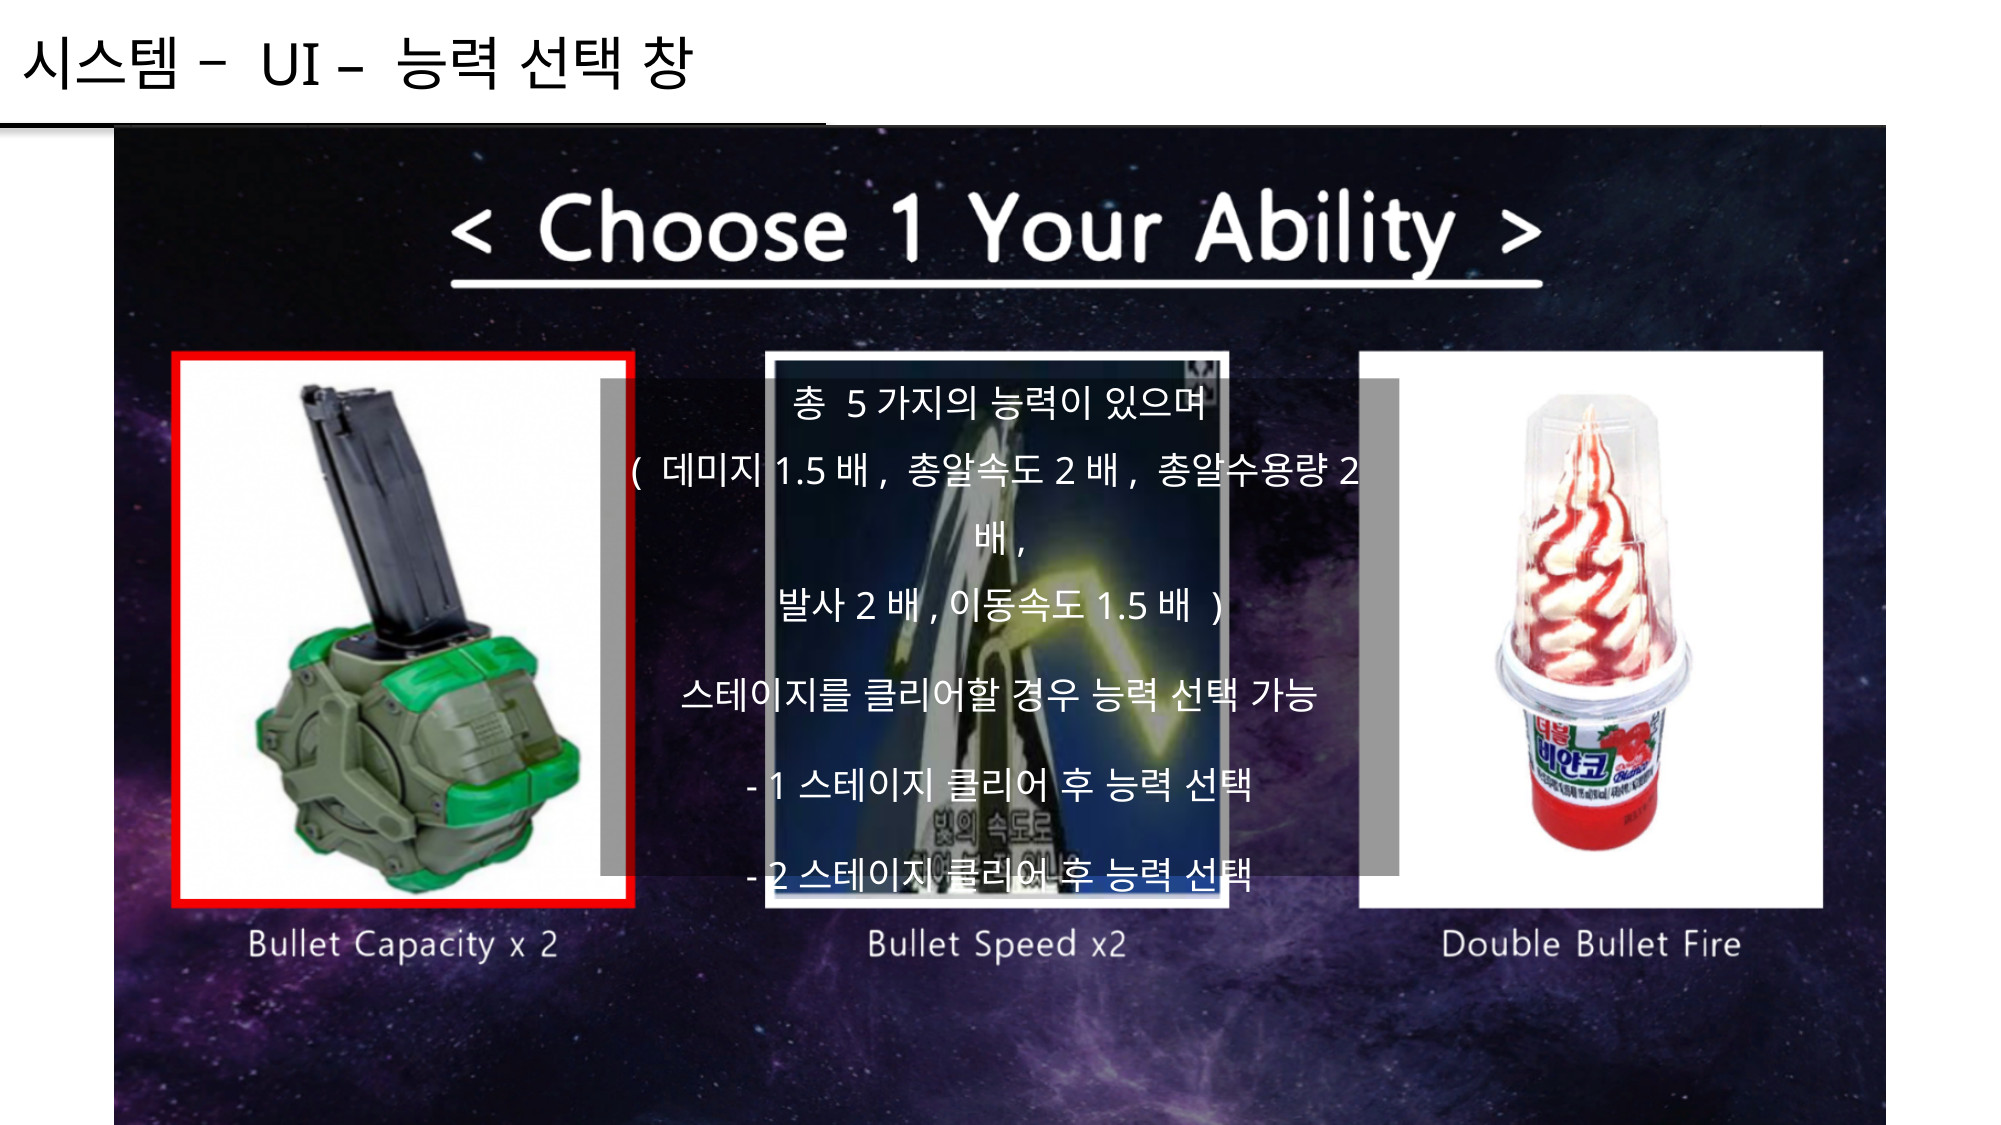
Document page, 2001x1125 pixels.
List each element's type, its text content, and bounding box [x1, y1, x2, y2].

title 시스템 – UI – 능력 선택 창 [6, 8, 1731, 126]
picture [114, 125, 1886, 1125]
